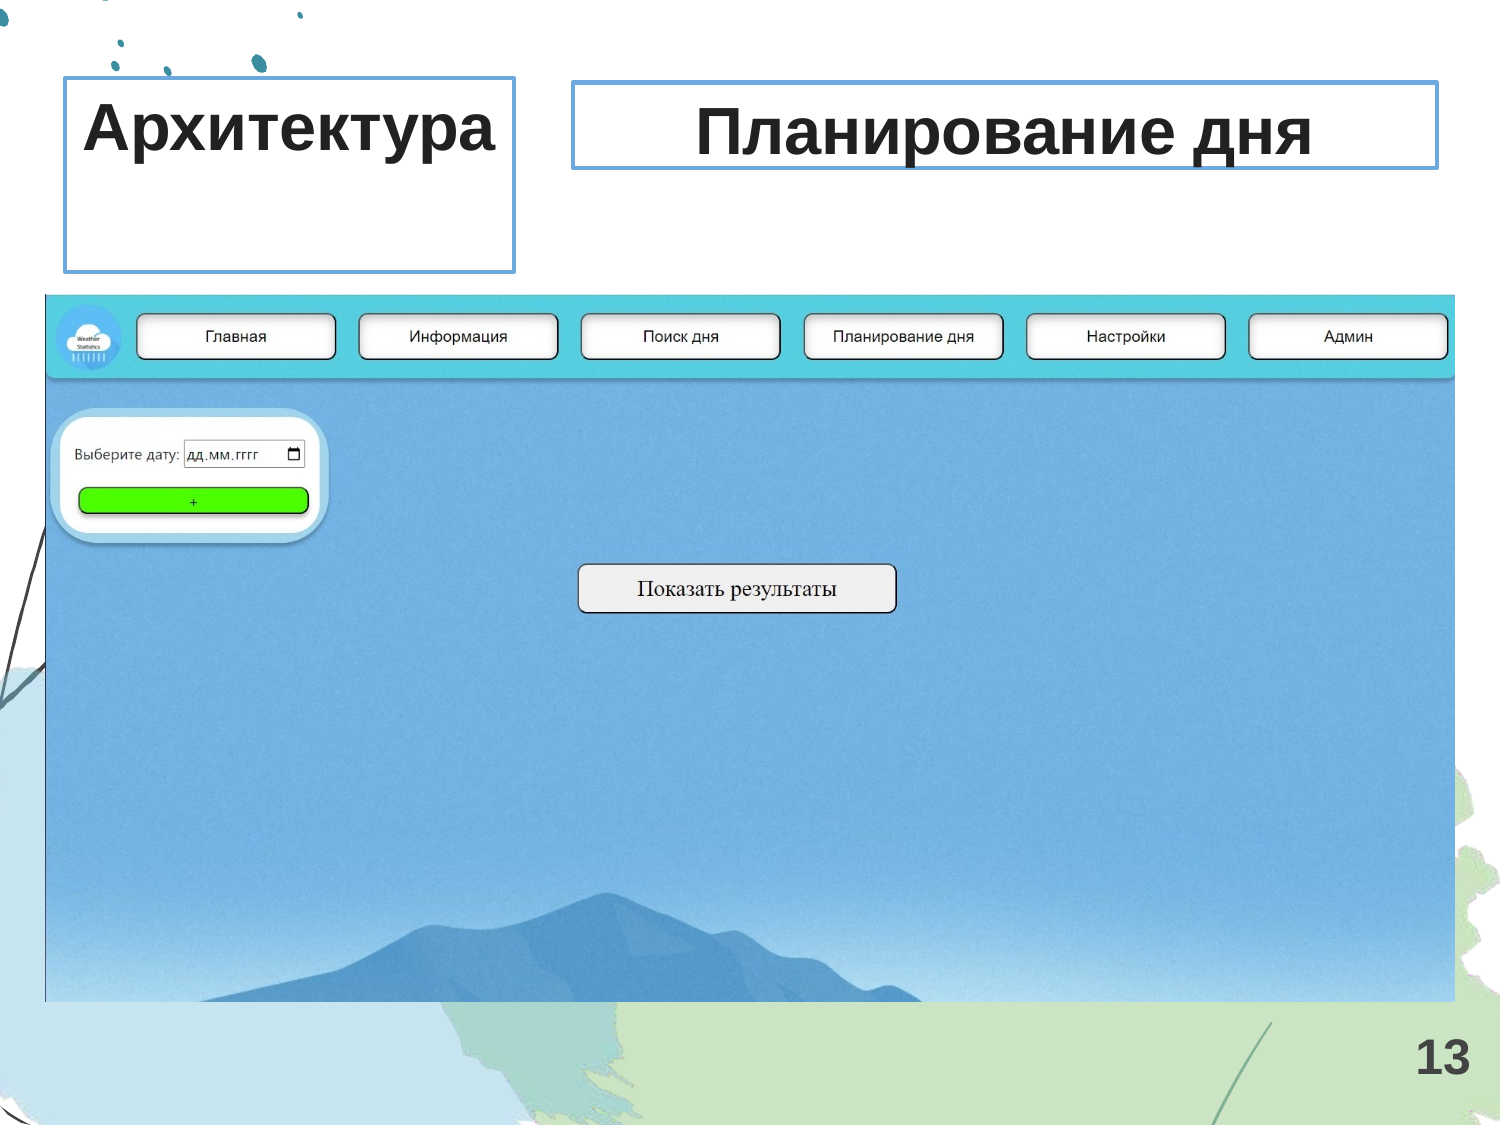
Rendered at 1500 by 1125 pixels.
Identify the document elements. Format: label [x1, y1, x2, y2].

picture [45, 294, 1455, 1002]
text_box [0, 0, 1500, 1125]
